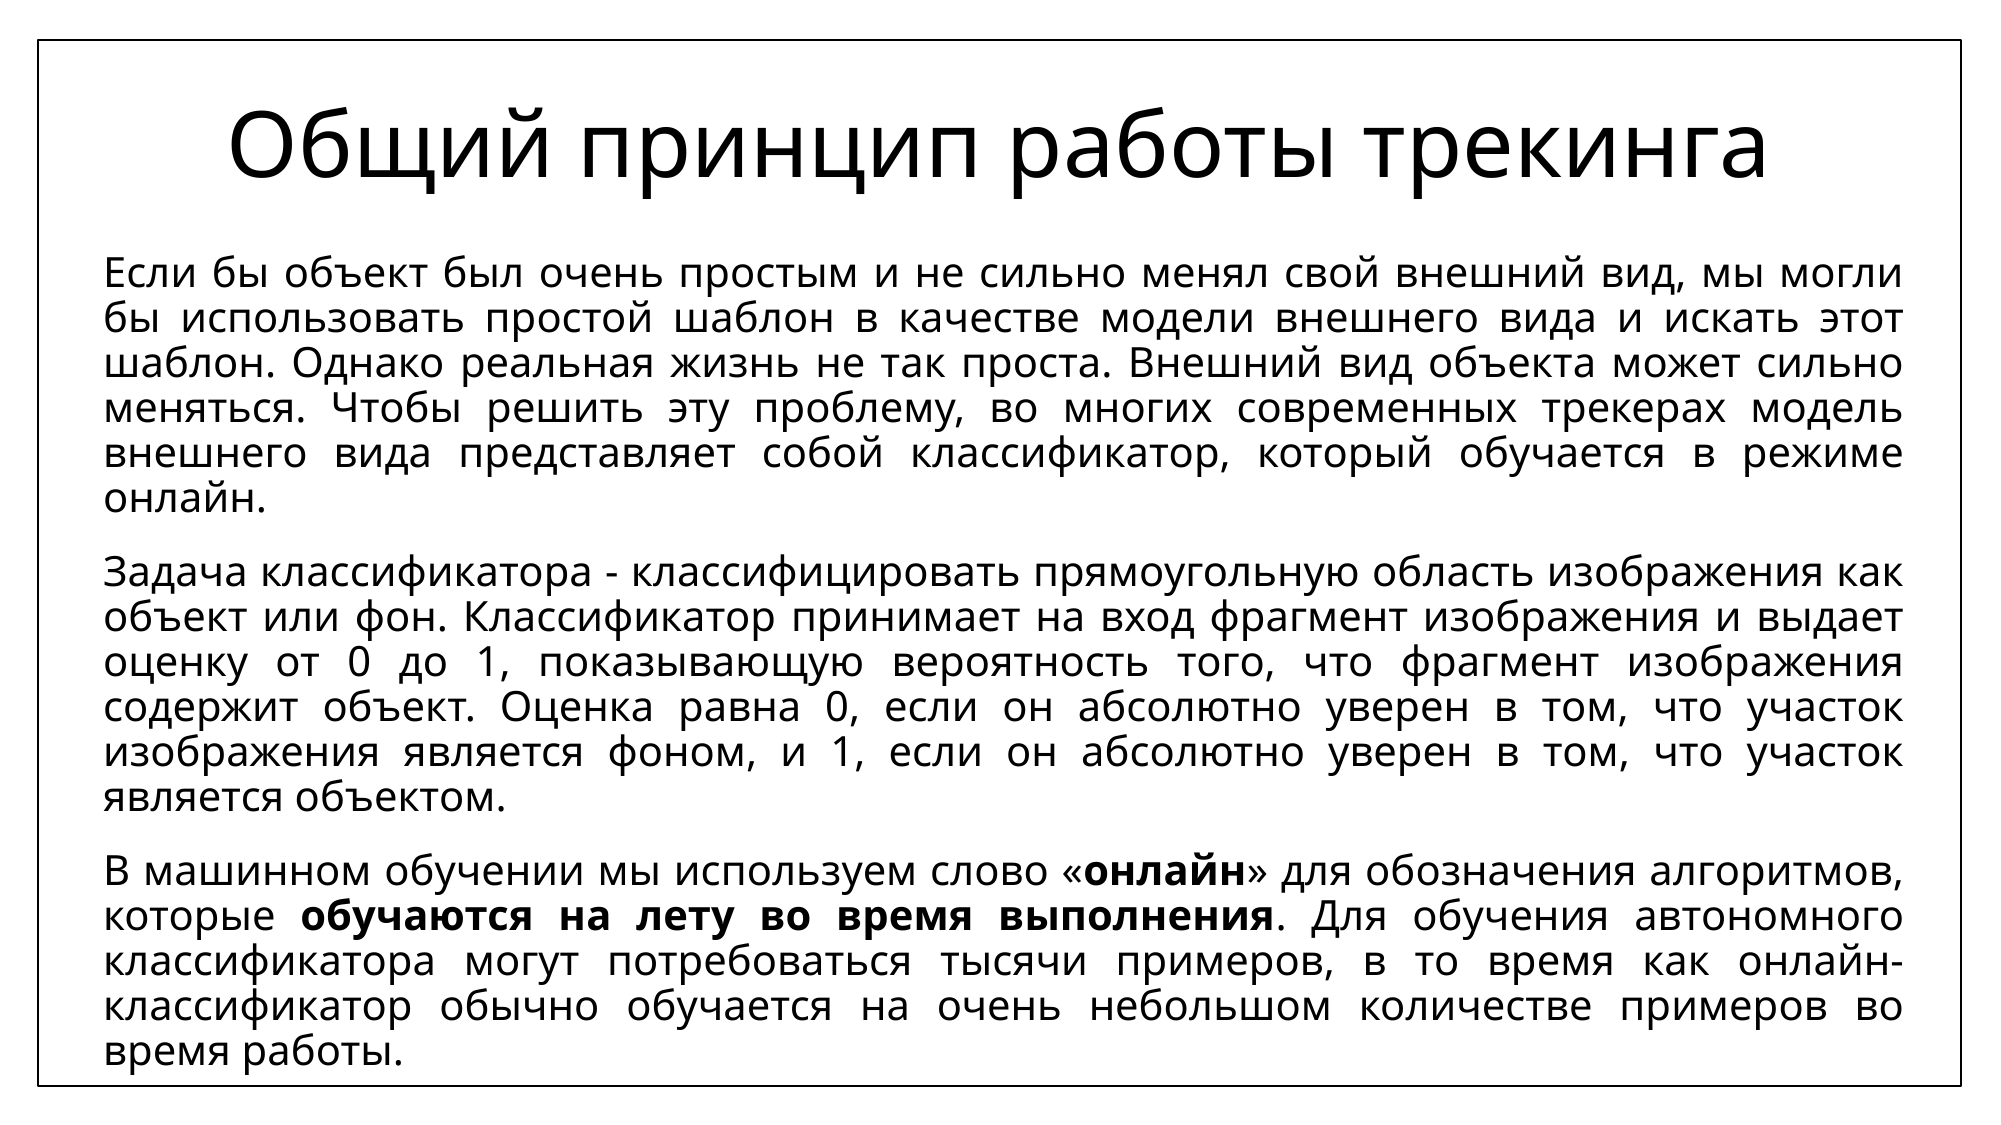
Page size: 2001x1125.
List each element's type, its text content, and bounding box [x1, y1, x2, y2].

title Общий принцип работы трекинга [189, 75, 1810, 221]
list Если бы объект был очень простым и не сильно менял свой внешний вид, мы могли бы использовать простой шаблон в качестве модели внешнего вида и искать этот шаблон. Однако реальная жизнь не так проста. Внешний вид объекта может сильно меняться. Чтобы решить эту проблему, во многих современных трекерах модель внешнего вида представляет собой классификатор, который обучается в режиме онлайн. Задача классификатора - классифицировать прямоугольную область изображения как объект или фон. Классификатор принимает на вход фрагмент изображения и выдает оценку от 0 до 1, показывающую вероятность того, что фрагмент изображения содержит объект. Оценка равна 0, если он абсолютно уверен в том, что участок изображения является фоном, и 1, если он абсолютно уверен в том, что участок является объектом. В машинном обучении мы используем слово «онлайн» для обозначения алгоритмов, которые обучаются на лету во время выполнения. Для обучения автономного классификатора могут потребоваться тысячи примеров, в то время как онлайн-классификатор обычно обучается на очень небольшом количестве примеров во время работы. [80, 243, 1920, 1042]
